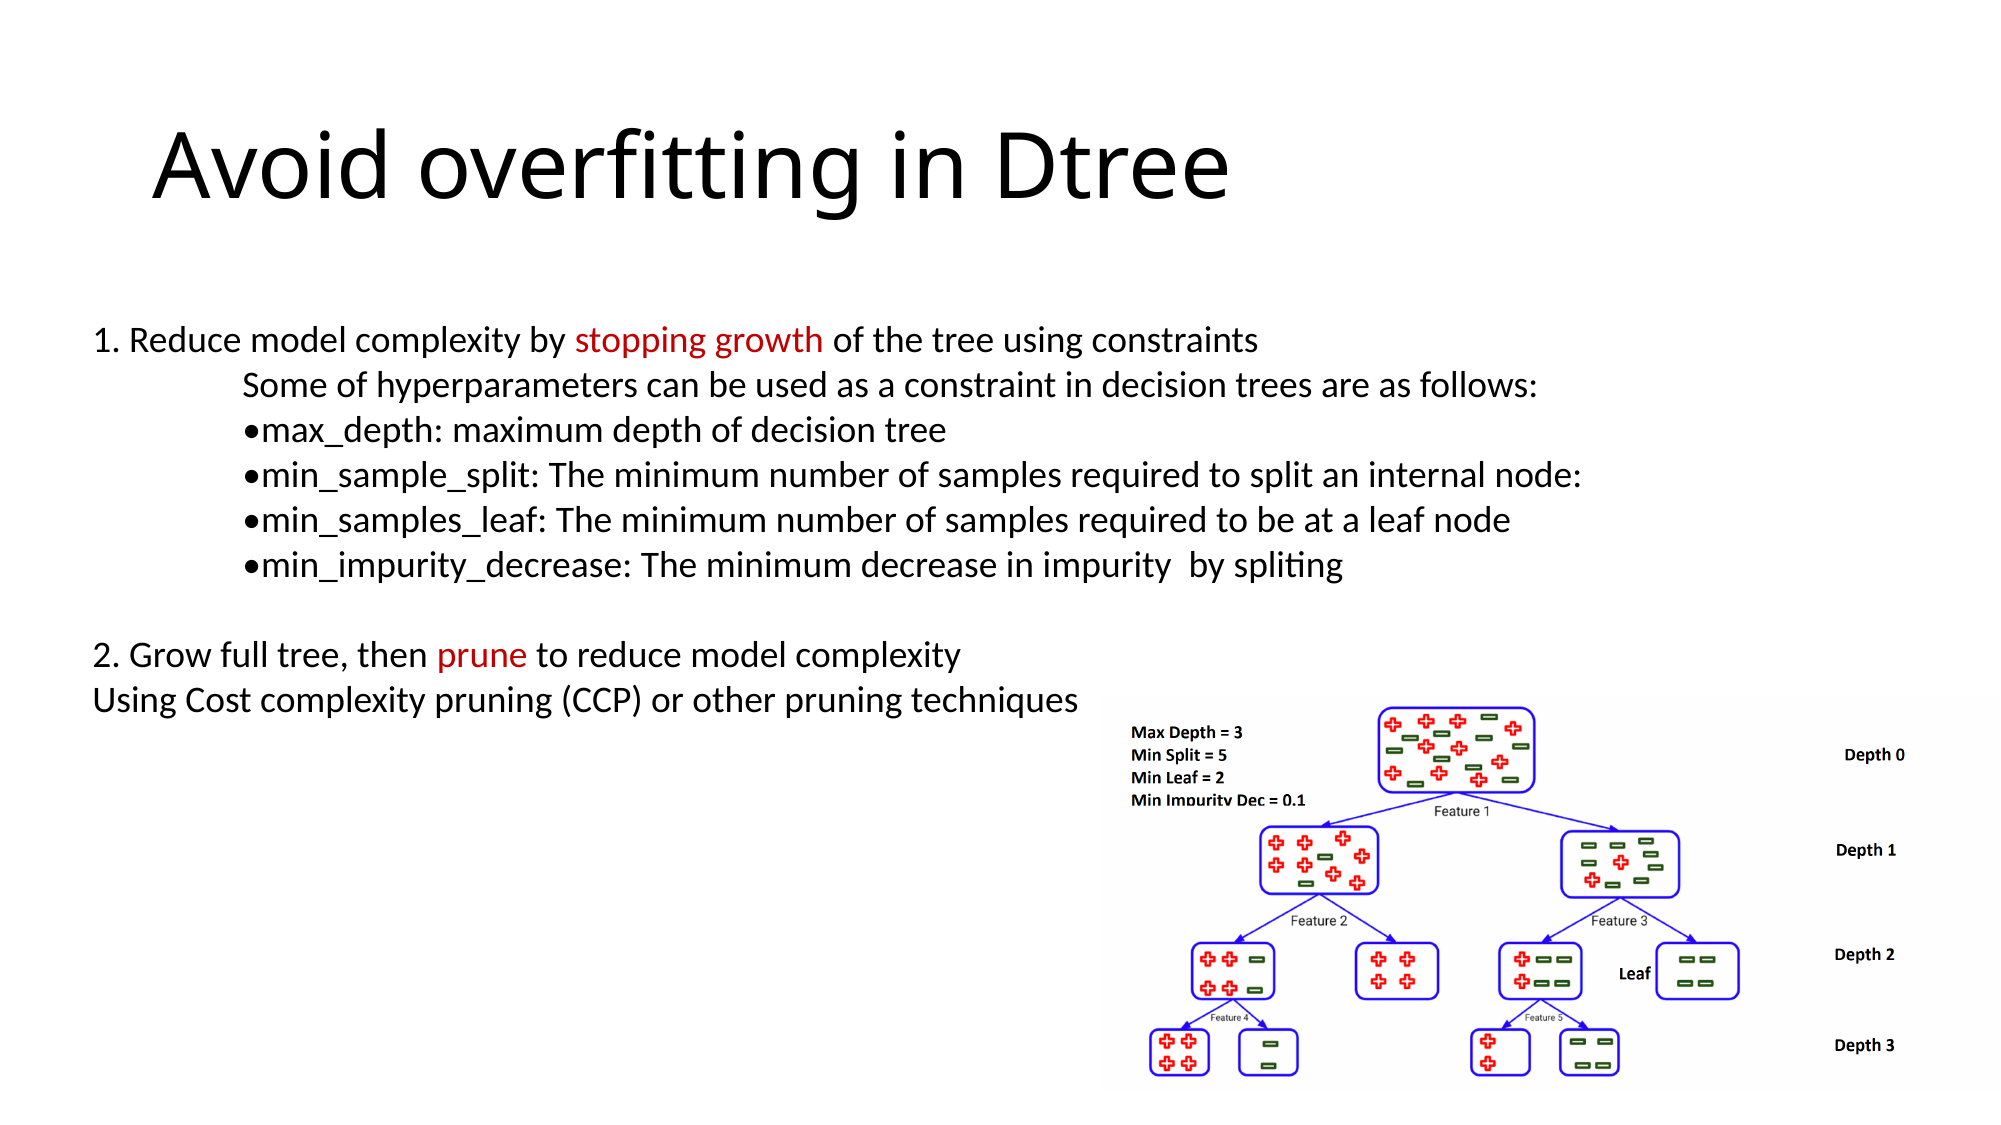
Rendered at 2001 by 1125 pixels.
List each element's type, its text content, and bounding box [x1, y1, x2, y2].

text_box 1. Reduce model complexity by stopping growth of the tree using constraints Some of hyperparameters can be used as a constraint in decision trees are as follows: •max_depth: maximum depth of decision tree •min_sample_split: The minimum number of samples required to split an internal node: •min_samples_leaf: The minimum number of samples required to be at a leaf node •min_impurity_decrease: The minimum decrease in impurity by spliting 2. Grow full tree, then prune to reduce model complexity Using Cost complexity pruning (CCP) or other pruning techniques [77, 308, 1830, 728]
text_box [1102, 696, 2000, 1091]
title Avoid overfitting in Dtree [137, 59, 1863, 278]
